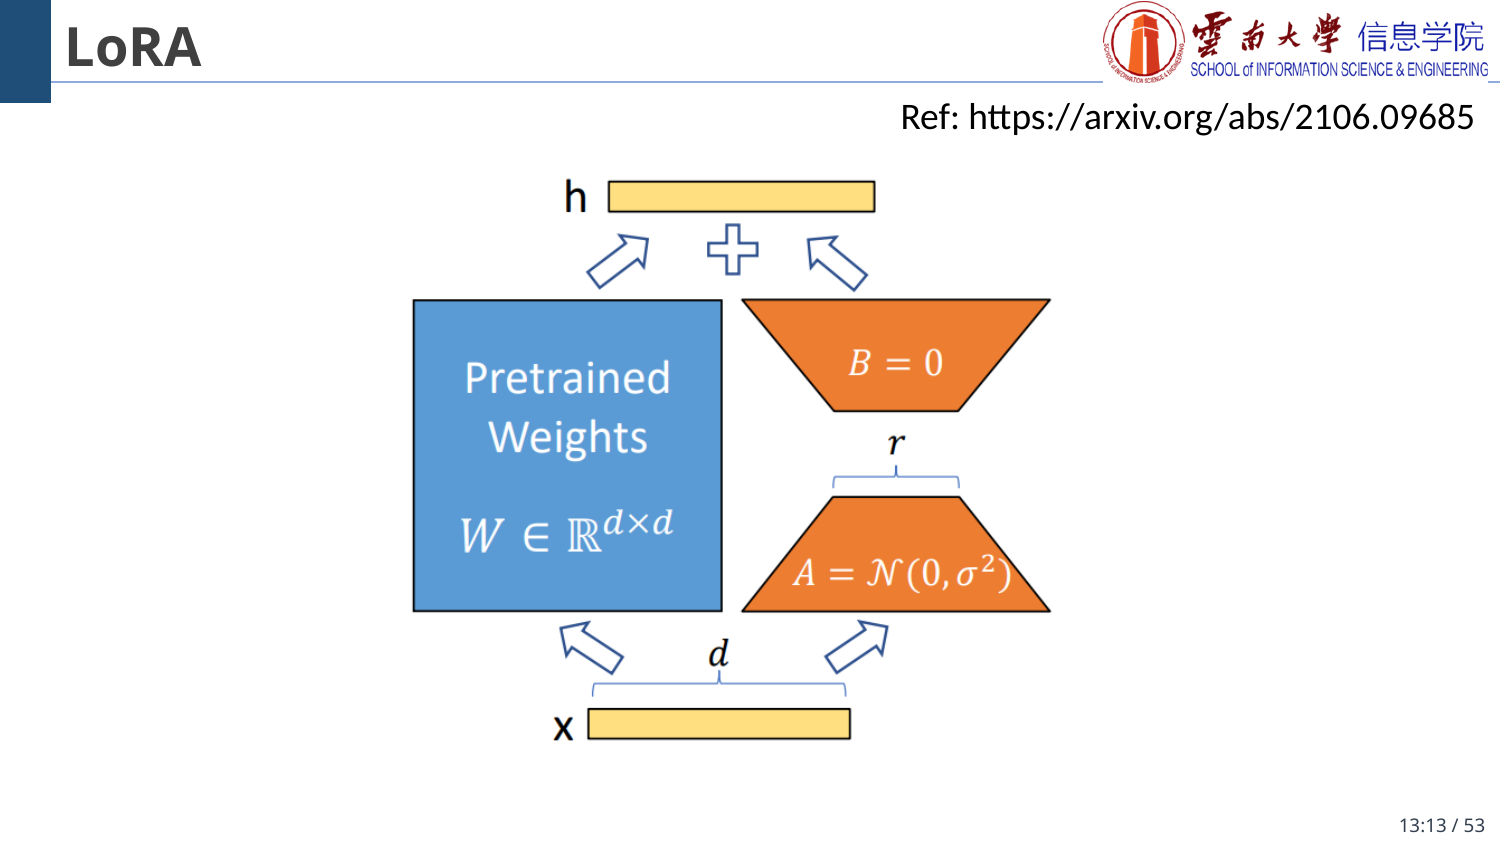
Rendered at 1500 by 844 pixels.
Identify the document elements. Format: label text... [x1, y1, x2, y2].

picture [1103, 1, 1488, 83]
picture [384, 124, 1084, 775]
text_box Ref: https://arxiv.org/abs/2106.09685 [885, 84, 1500, 145]
title LoRA [49, 10, 886, 85]
